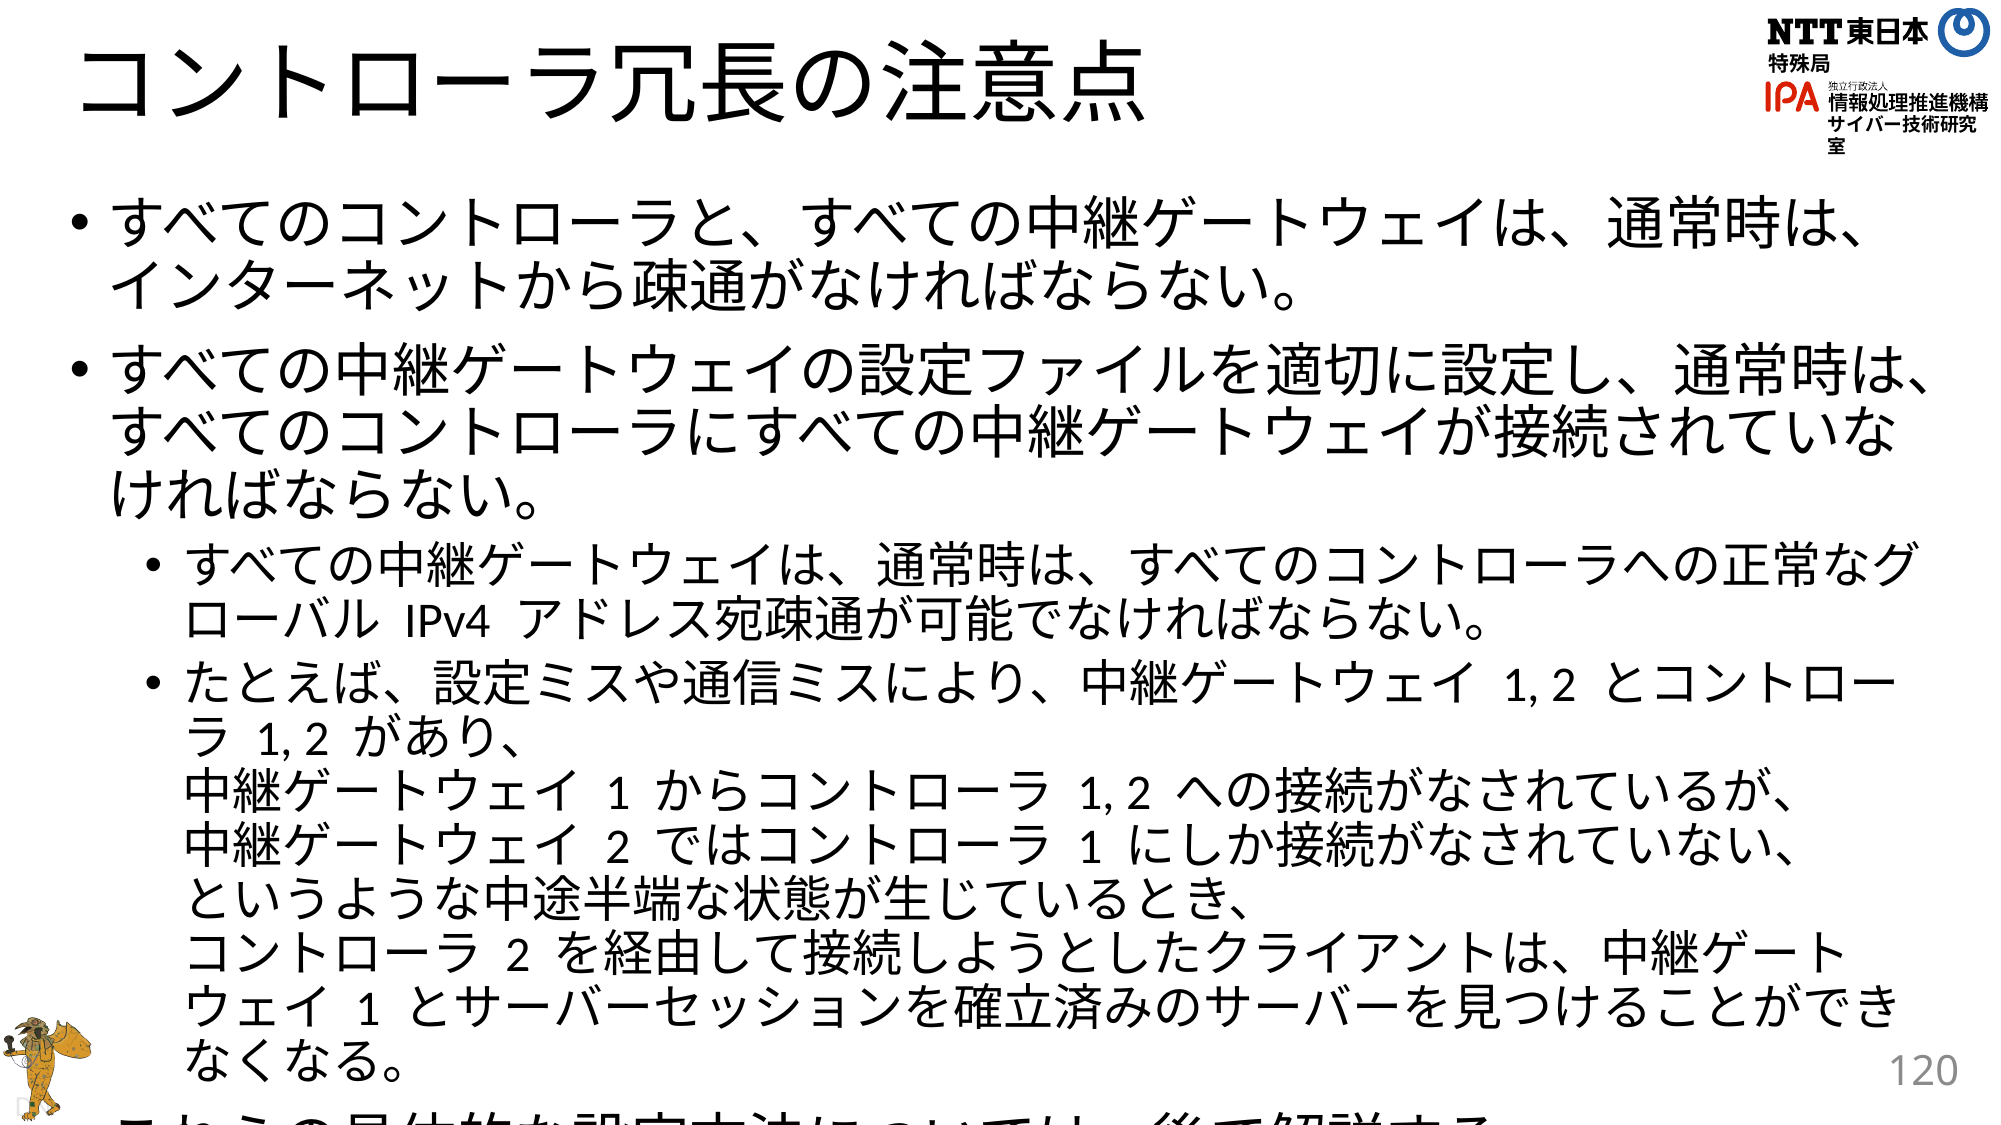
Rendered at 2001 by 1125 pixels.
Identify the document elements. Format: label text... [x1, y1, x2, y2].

list すべてのコントローラと、すべての中継ゲートウェイは、通常時は、インターネットから疎通がなければならない。 すべての中継ゲートウェイの設定ファイルを適切に設定し、通常時は、すべてのコントローラにすべての中継ゲートウェイが接続されていなければならない。 すべての中継ゲートウェイは、通常時は、すべてのコントローラへの正常なグローバル IPv4 アドレス宛疎通が可能でなければならない。 たとえば、設定ミスや通信ミスにより、中継ゲートウェイ 1, 2 とコントローラ 1, 2 があり、 中継ゲートウェイ 1 からコントローラ 1, 2 への接続がなされているが、 中継ゲートウェイ 2 ではコントローラ 1 にしか接続がなされていない、 というような中途半端な状態が生じているとき、 コントローラ 2 を経由して接続しようとしたクライアントは、中継ゲートウェイ 1 とサーバーセッションを確立済みのサーバーを見つけることができなくなる。 これらの具体的な設定方法については、後で解説する。 [54, 186, 1949, 1014]
title コントローラ冗長の注意点 [54, 30, 1703, 143]
slide_number 120 [1412, 1042, 1975, 1103]
